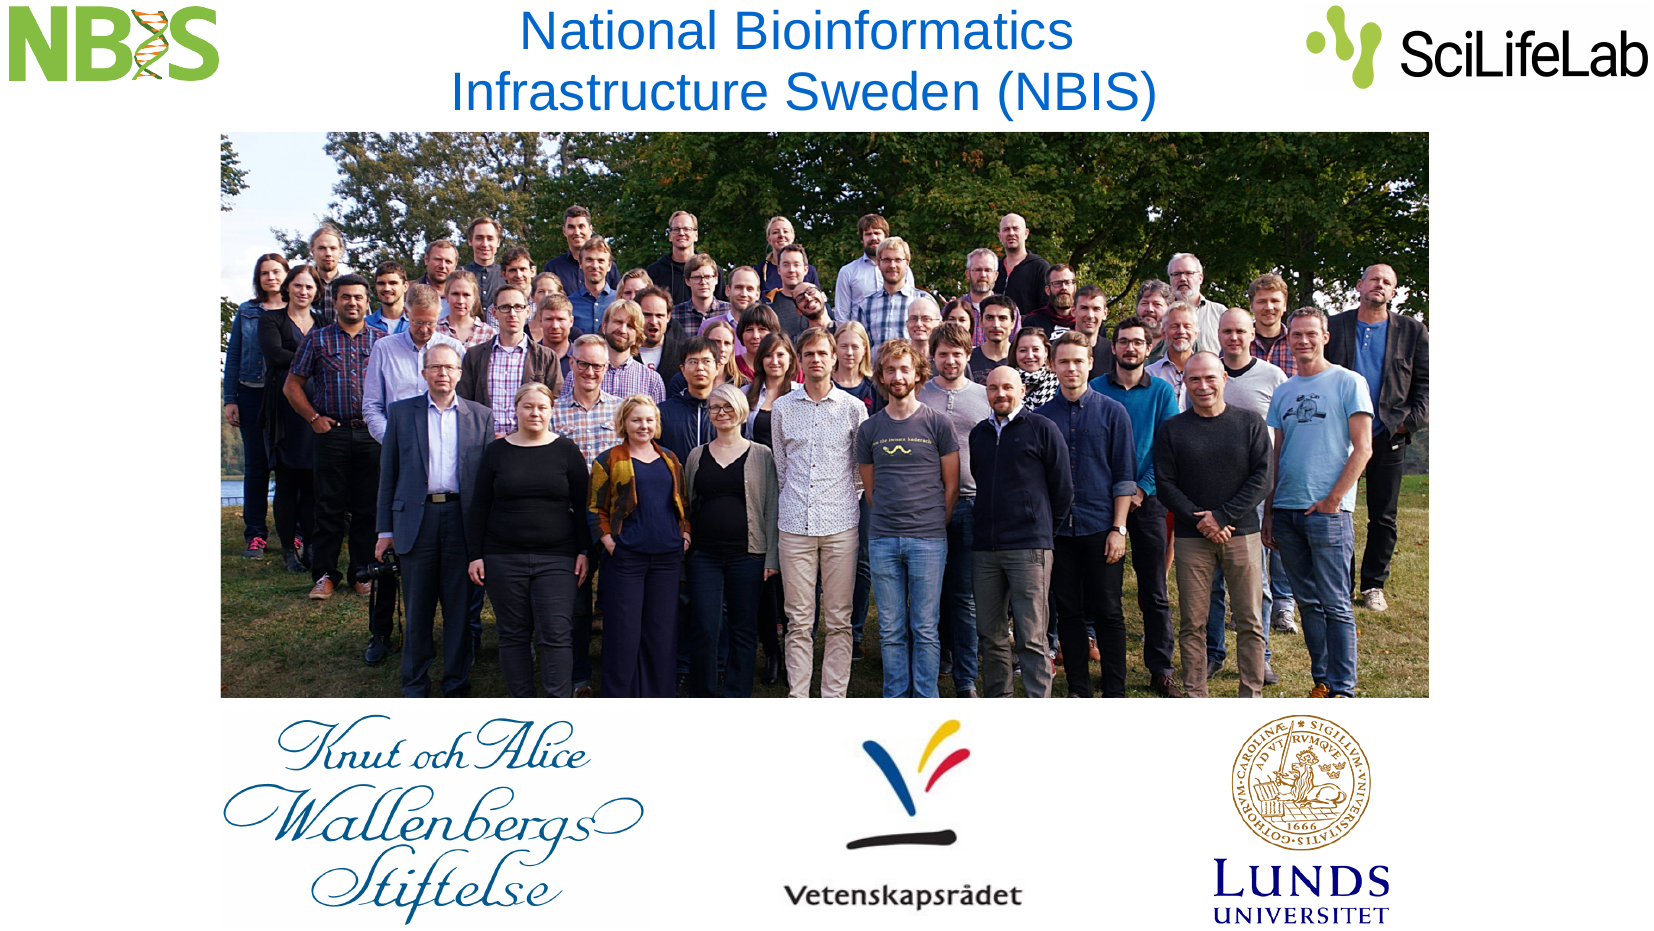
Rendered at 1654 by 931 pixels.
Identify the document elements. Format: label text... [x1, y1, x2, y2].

picture [219, 709, 650, 927]
picture [220, 129, 1429, 698]
picture [9, 6, 220, 81]
picture [1174, 709, 1428, 927]
picture [1304, 2, 1650, 91]
picture [737, 704, 1070, 927]
text_box National Bioinformatics Infrastructure Sweden (NBIS) [374, 0, 1237, 123]
